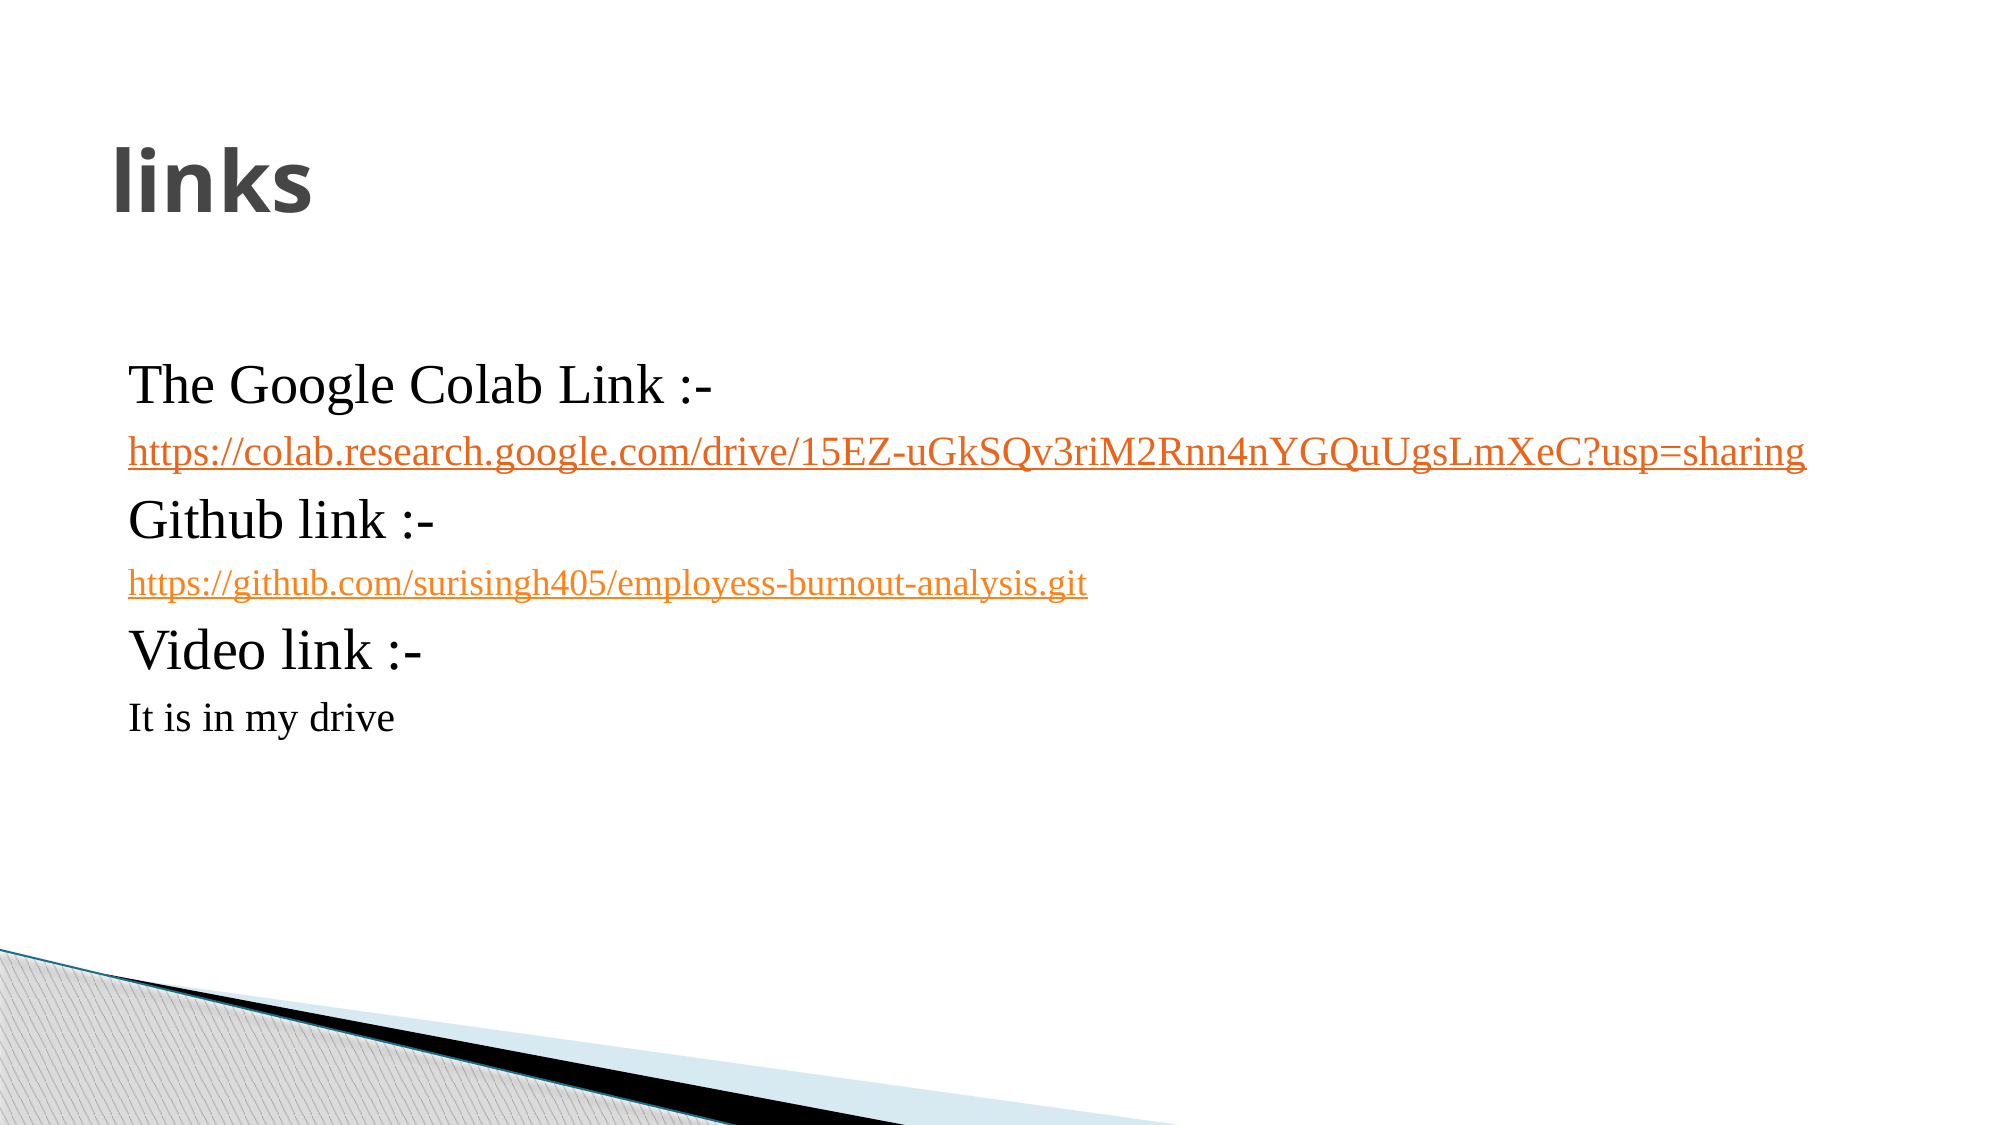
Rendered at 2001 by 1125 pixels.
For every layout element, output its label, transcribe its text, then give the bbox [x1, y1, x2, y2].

title links [95, 81, 1905, 276]
list The Google Colab Link :- https://colab.research.google.com/drive/15EZ-uGkSQv3riM2Rnn4nYGQuUgsLmXeC?usp=sharing Github link :- https://github.com/surisingh405/employess-burnout-analysis.git Video link :- It is in my drive [95, 340, 1905, 937]
